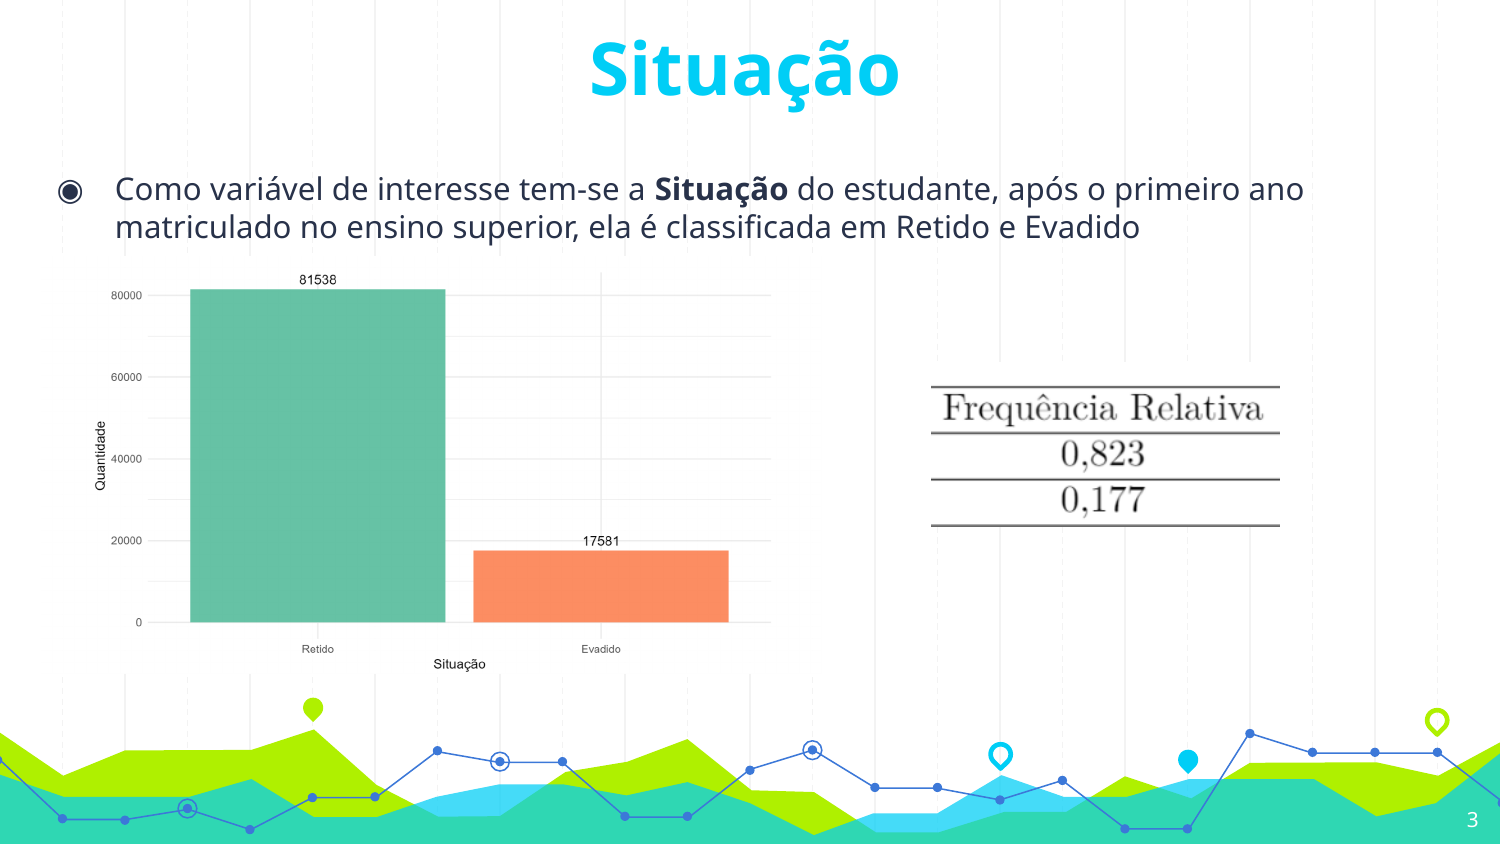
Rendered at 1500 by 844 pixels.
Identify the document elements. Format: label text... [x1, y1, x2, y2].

title Situação [171, 19, 1320, 125]
picture [931, 362, 1280, 527]
picture [40, 256, 823, 674]
slide_number 3 [1403, 791, 1494, 844]
list Como variável de interesse tem-se a Situação do estudante, após o primeiro ano matriculado no ensino superior, ela é classificada em Retido e Evadido . [24, 154, 1477, 745]
